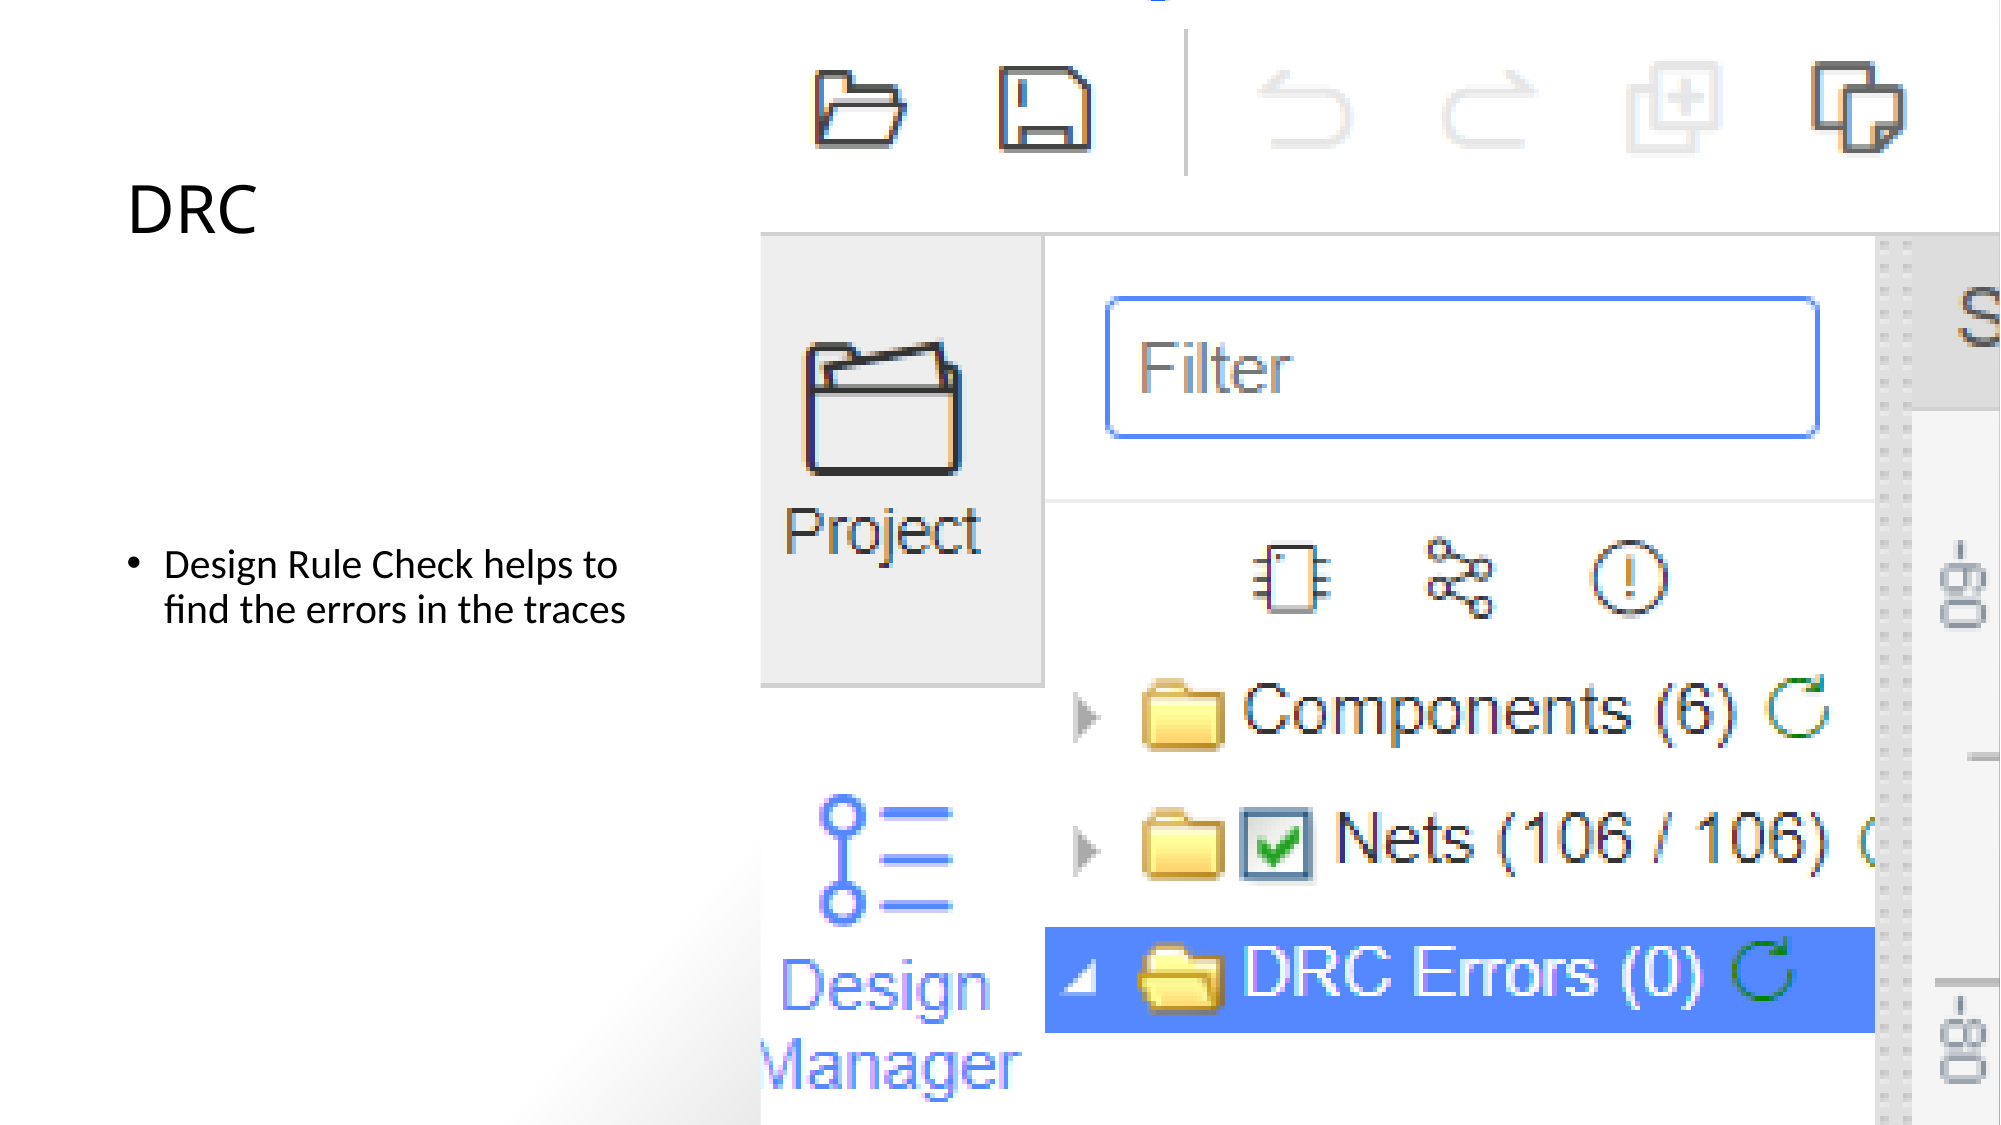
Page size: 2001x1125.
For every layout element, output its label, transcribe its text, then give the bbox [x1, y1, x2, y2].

list Design Rule Check helps to find the errors in the traces [111, 534, 700, 1125]
picture [760, 0, 2000, 1125]
title DRC [111, 123, 716, 301]
